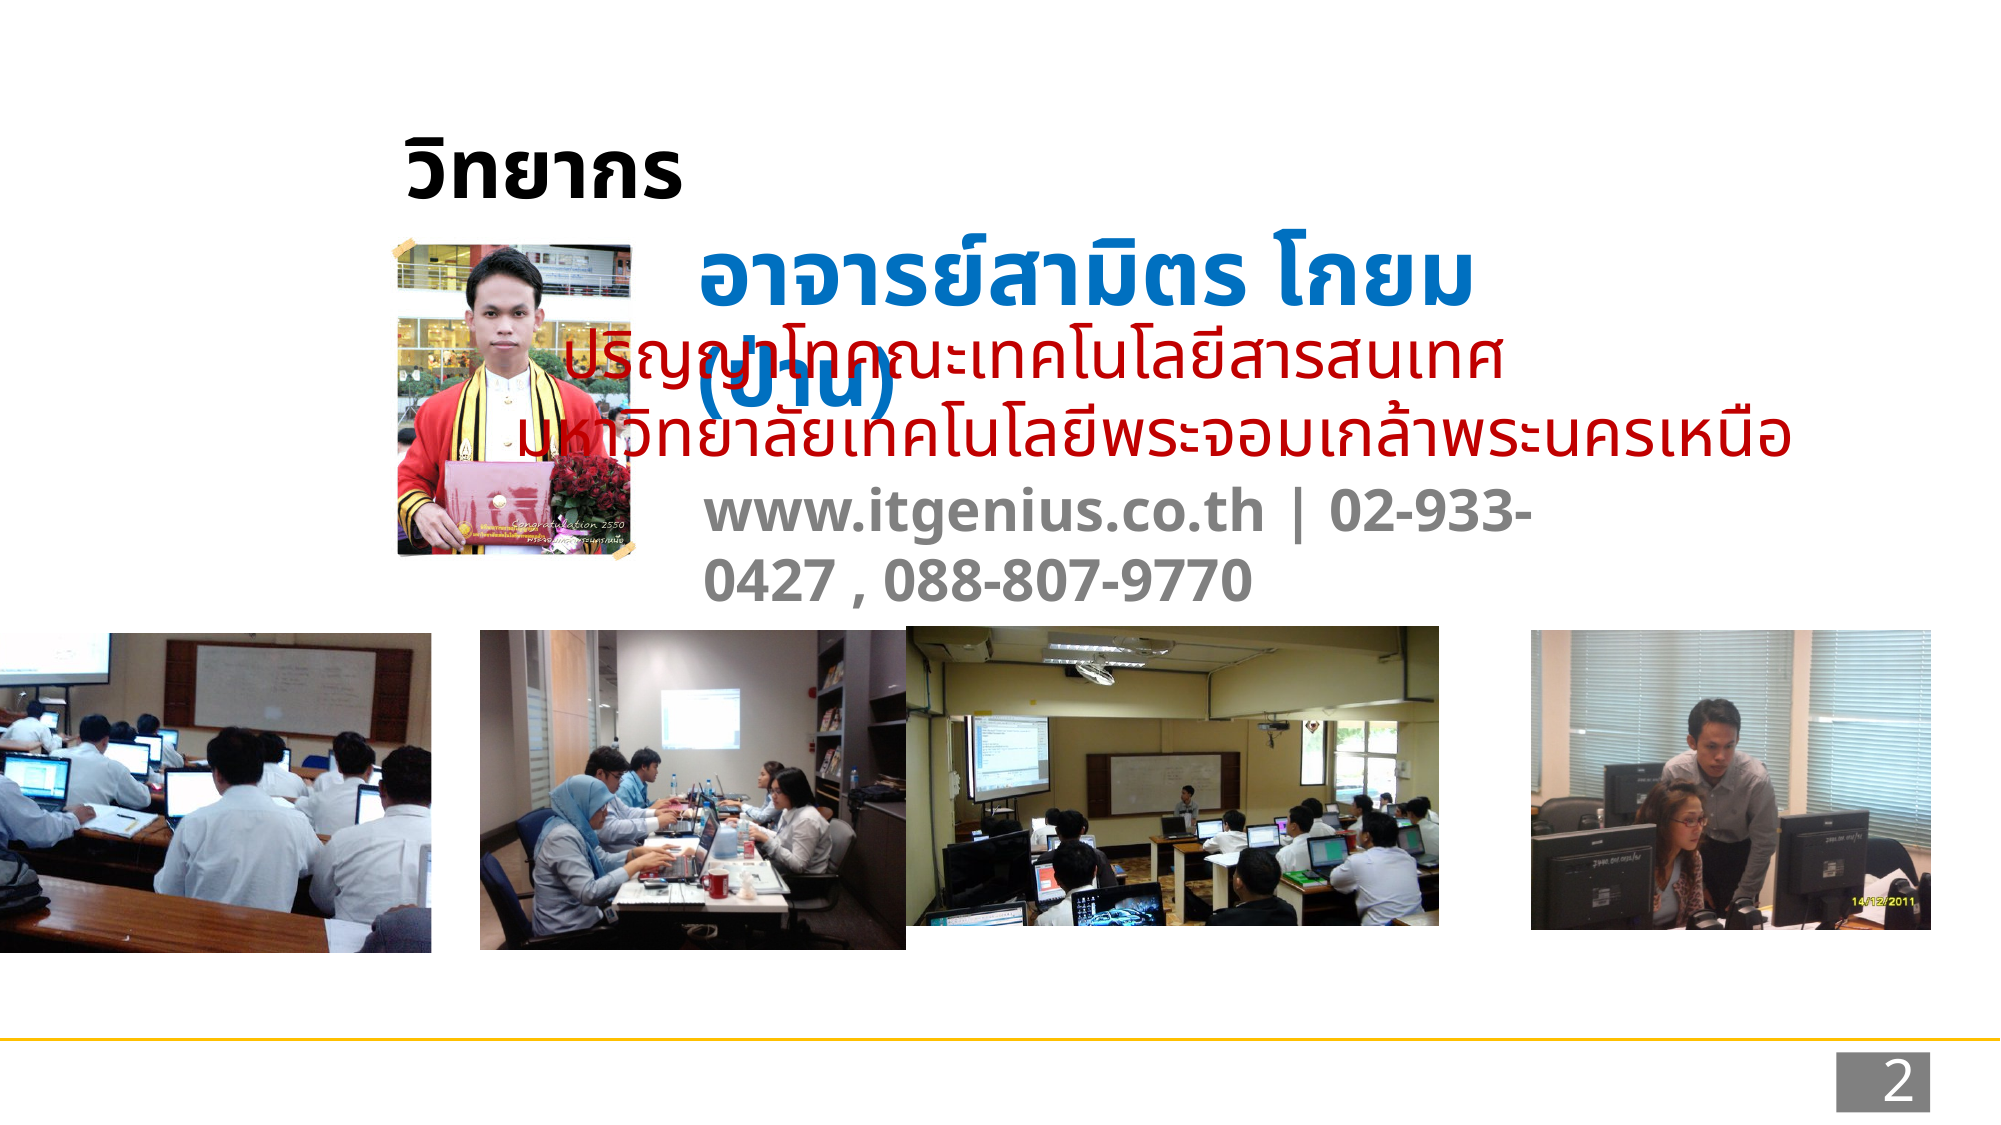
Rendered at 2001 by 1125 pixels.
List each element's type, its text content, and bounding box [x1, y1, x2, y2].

picture [0, 633, 432, 953]
picture [1531, 630, 1931, 930]
subtitle วิทยากร [390, 119, 745, 238]
text_box www.itgenius.co.th | 02-933-0427 , 088-807-9770 [689, 466, 1711, 621]
text_box มหาวิทยาลัยเทคโนโลยีพระจอมเกล้าพระนครเหนือ [637, 382, 1811, 477]
text_box ปริญญาโทคณะเทคโนโลยีสารสนเทศ [637, 304, 1523, 399]
picture [390, 237, 637, 561]
picture [480, 626, 1439, 950]
text_box อาจารย์สามิตร โกยม (ป่าน) [682, 205, 1532, 337]
slide_number 2 [1836, 1052, 1931, 1113]
